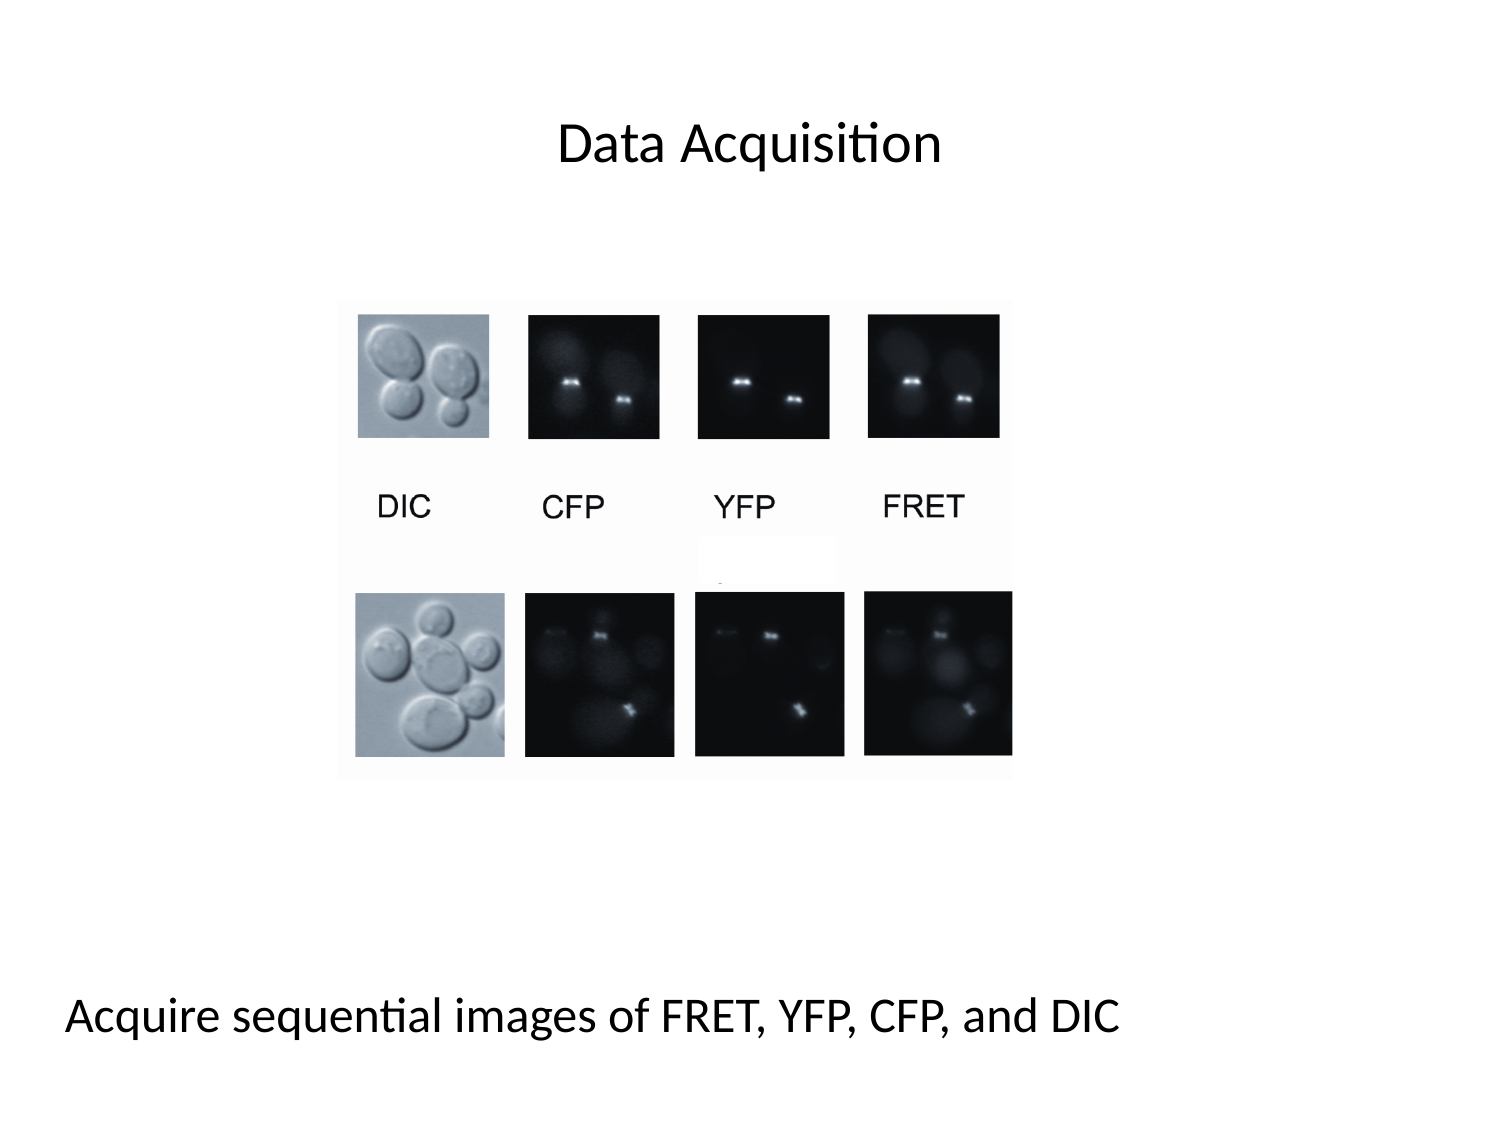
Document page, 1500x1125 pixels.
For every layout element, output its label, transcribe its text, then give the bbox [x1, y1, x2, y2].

text_box Acquire sequential images of FRET, YFP, CFP, and DIC [49, 974, 1400, 1050]
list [337, 299, 1013, 781]
title Data Acquisition [74, 44, 1426, 233]
